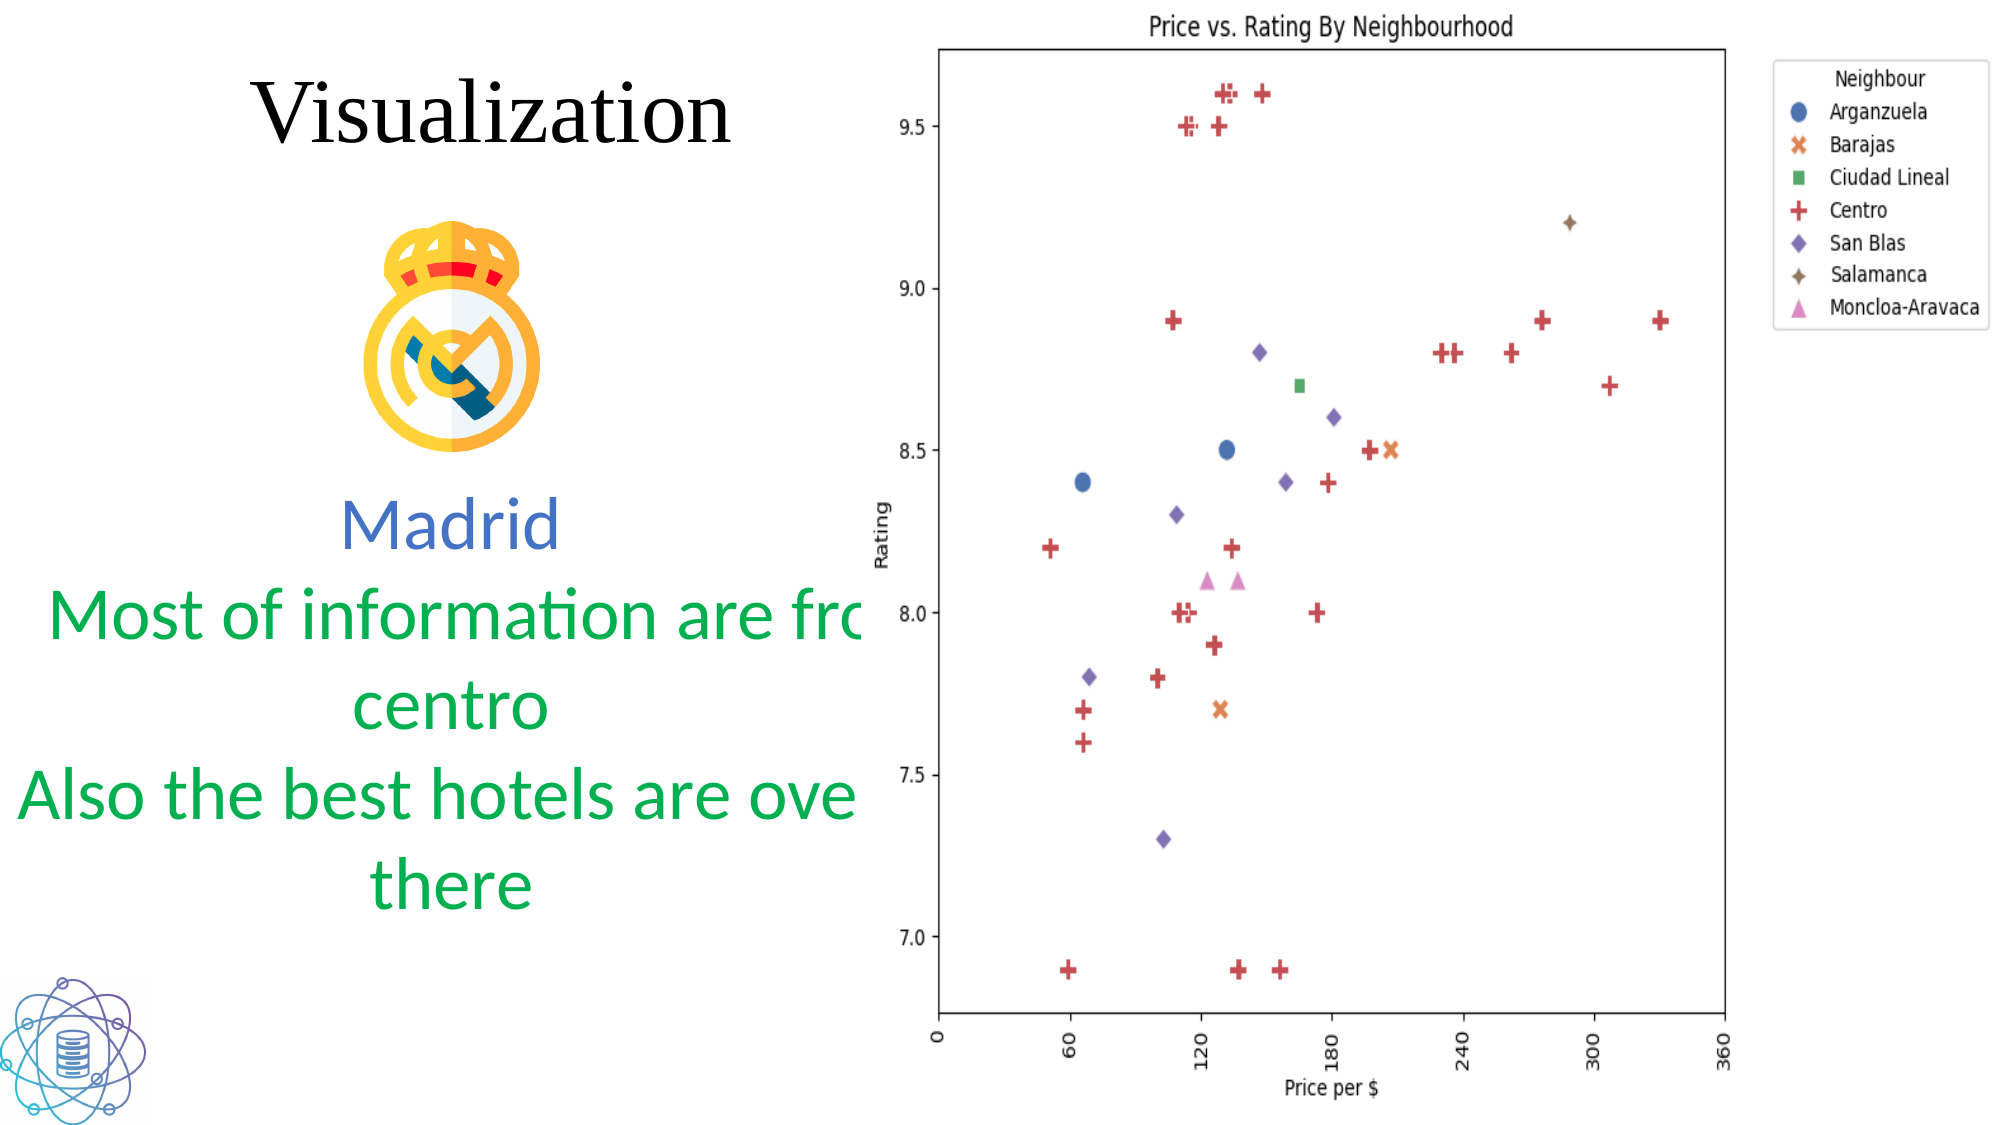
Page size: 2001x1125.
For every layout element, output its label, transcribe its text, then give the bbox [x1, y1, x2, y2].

picture [861, 0, 2000, 1116]
text_box Madrid Most of information are from centro Also the best hotels are over there [0, 467, 861, 933]
picture [0, 977, 146, 1125]
picture [336, 221, 567, 452]
title Visualization [0, 4, 749, 222]
